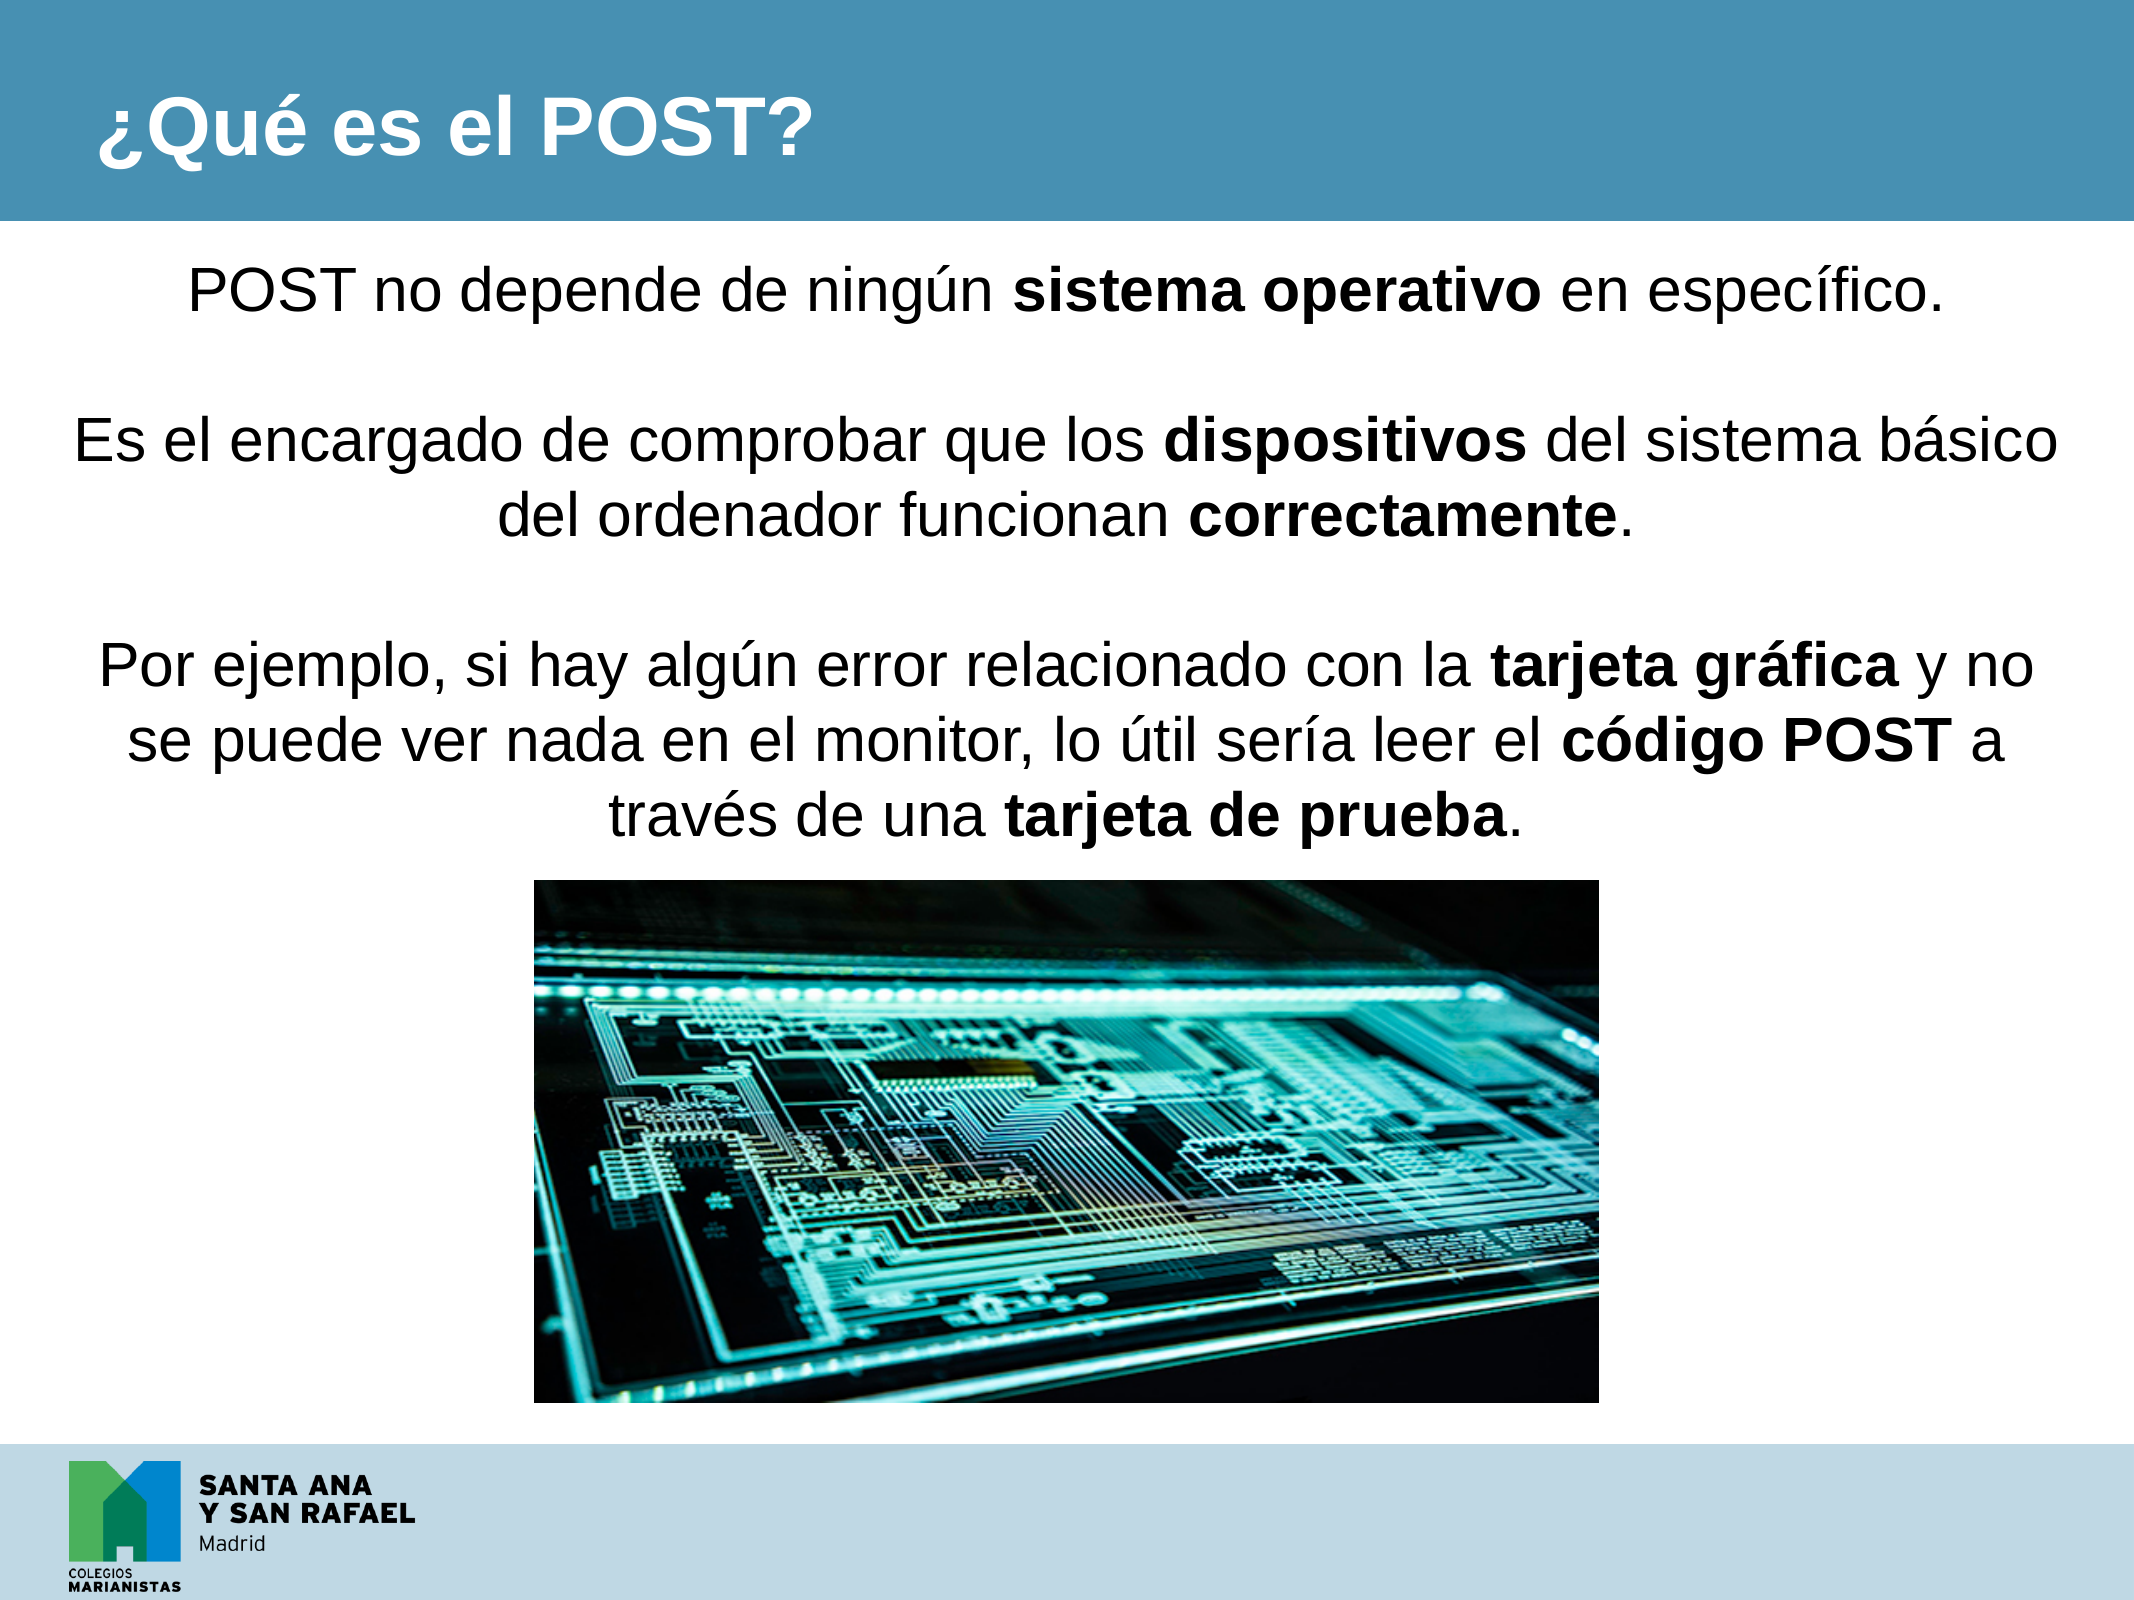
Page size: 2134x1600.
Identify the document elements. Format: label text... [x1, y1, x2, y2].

text_box [0, 1444, 2134, 1600]
text_box POST no depende de ningún sistema operativo en específico. Es el encargado de comprobar que los dispositivos del sistema básico del ordenador funcionan correctamente. Por ejemplo, si hay algún error relacionado con la tarjeta gráfica y no se puede ver nada en el monitor, lo útil sería leer el código POST a través de una tarjeta de prueba. [63, 221, 2070, 1019]
title ¿Qué es el POST? [95, 46, 1429, 173]
text_box [0, 0, 2134, 221]
picture [534, 880, 1599, 1403]
picture [68, 1460, 416, 1592]
